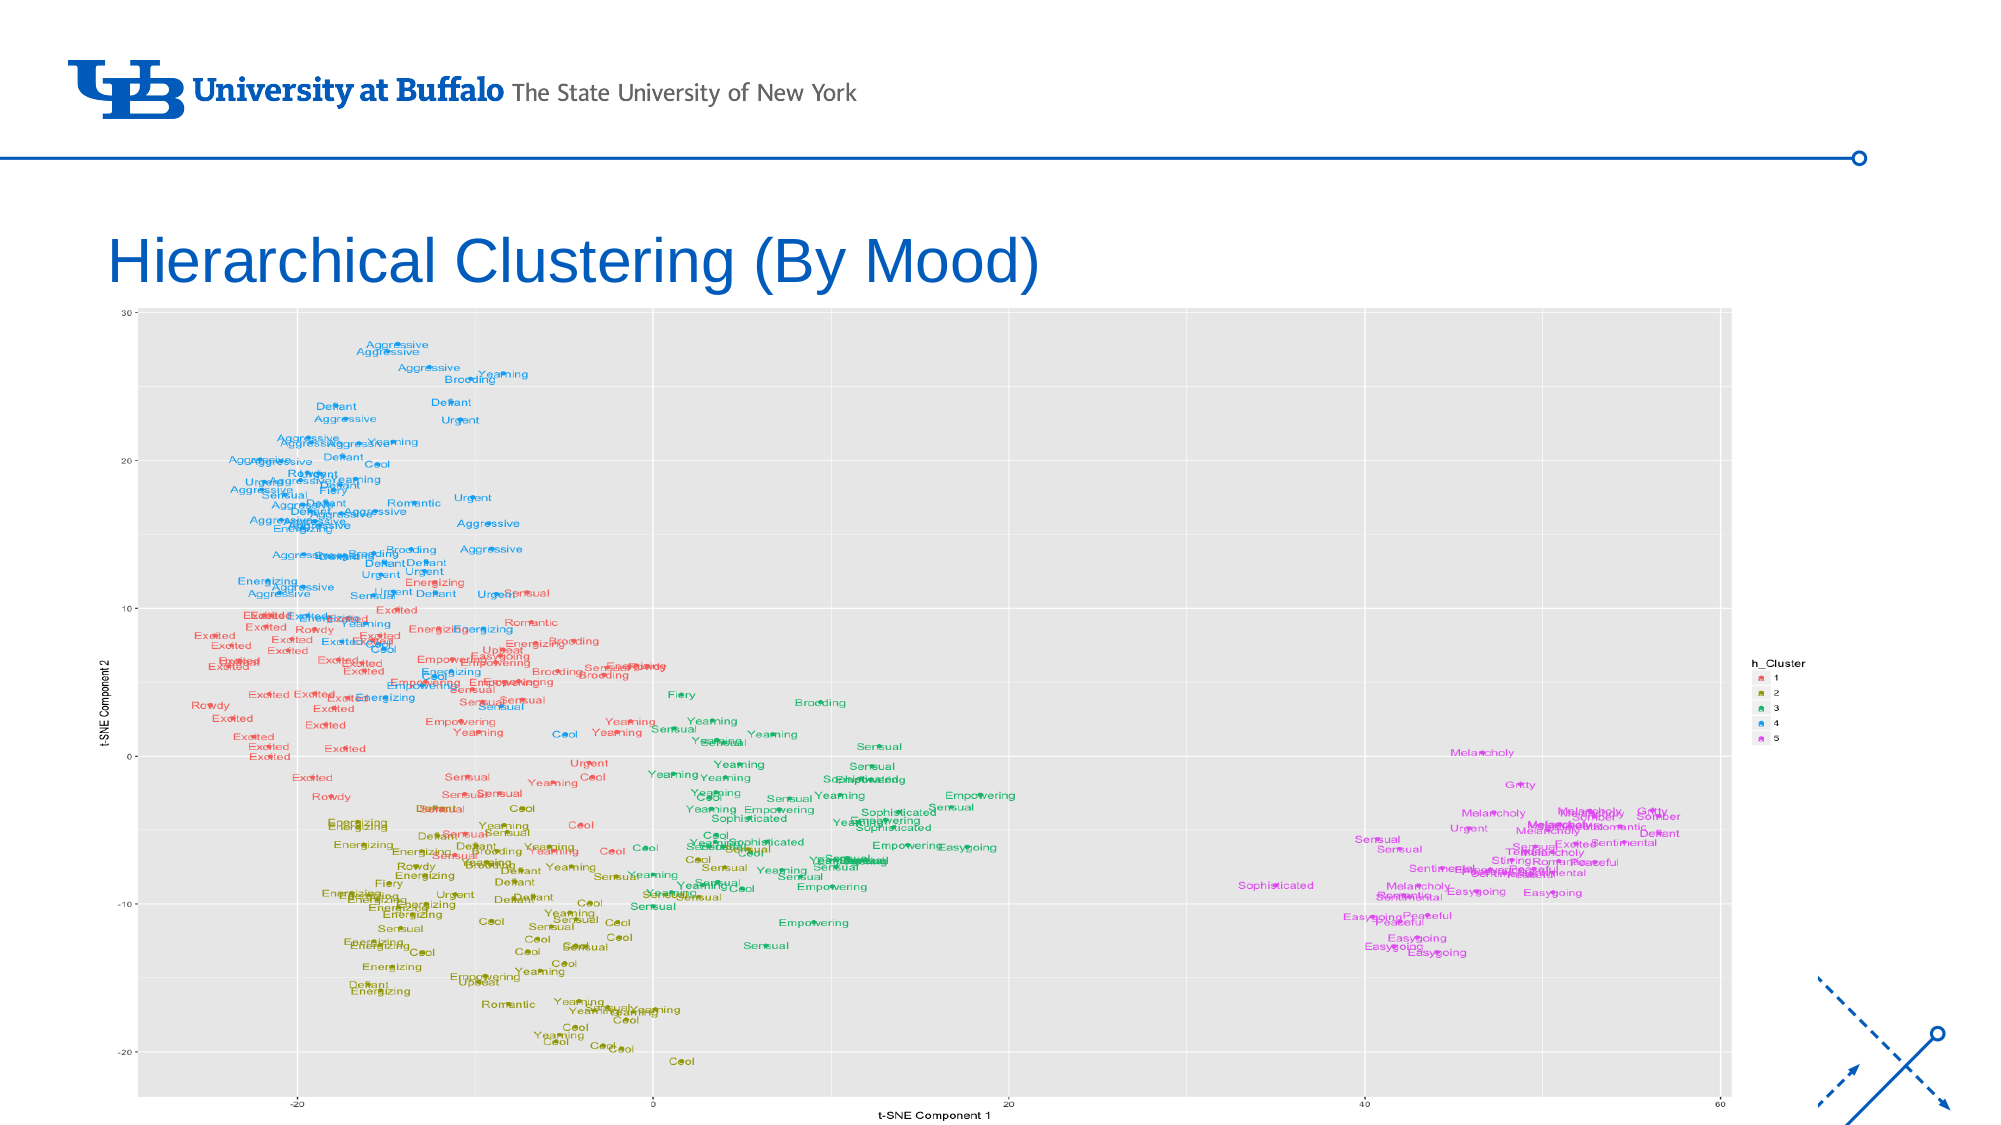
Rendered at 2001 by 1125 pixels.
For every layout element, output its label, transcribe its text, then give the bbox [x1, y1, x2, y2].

title Hierarchical Clustering (By Mood) [93, 160, 1818, 303]
picture [0, 0, 2000, 1125]
